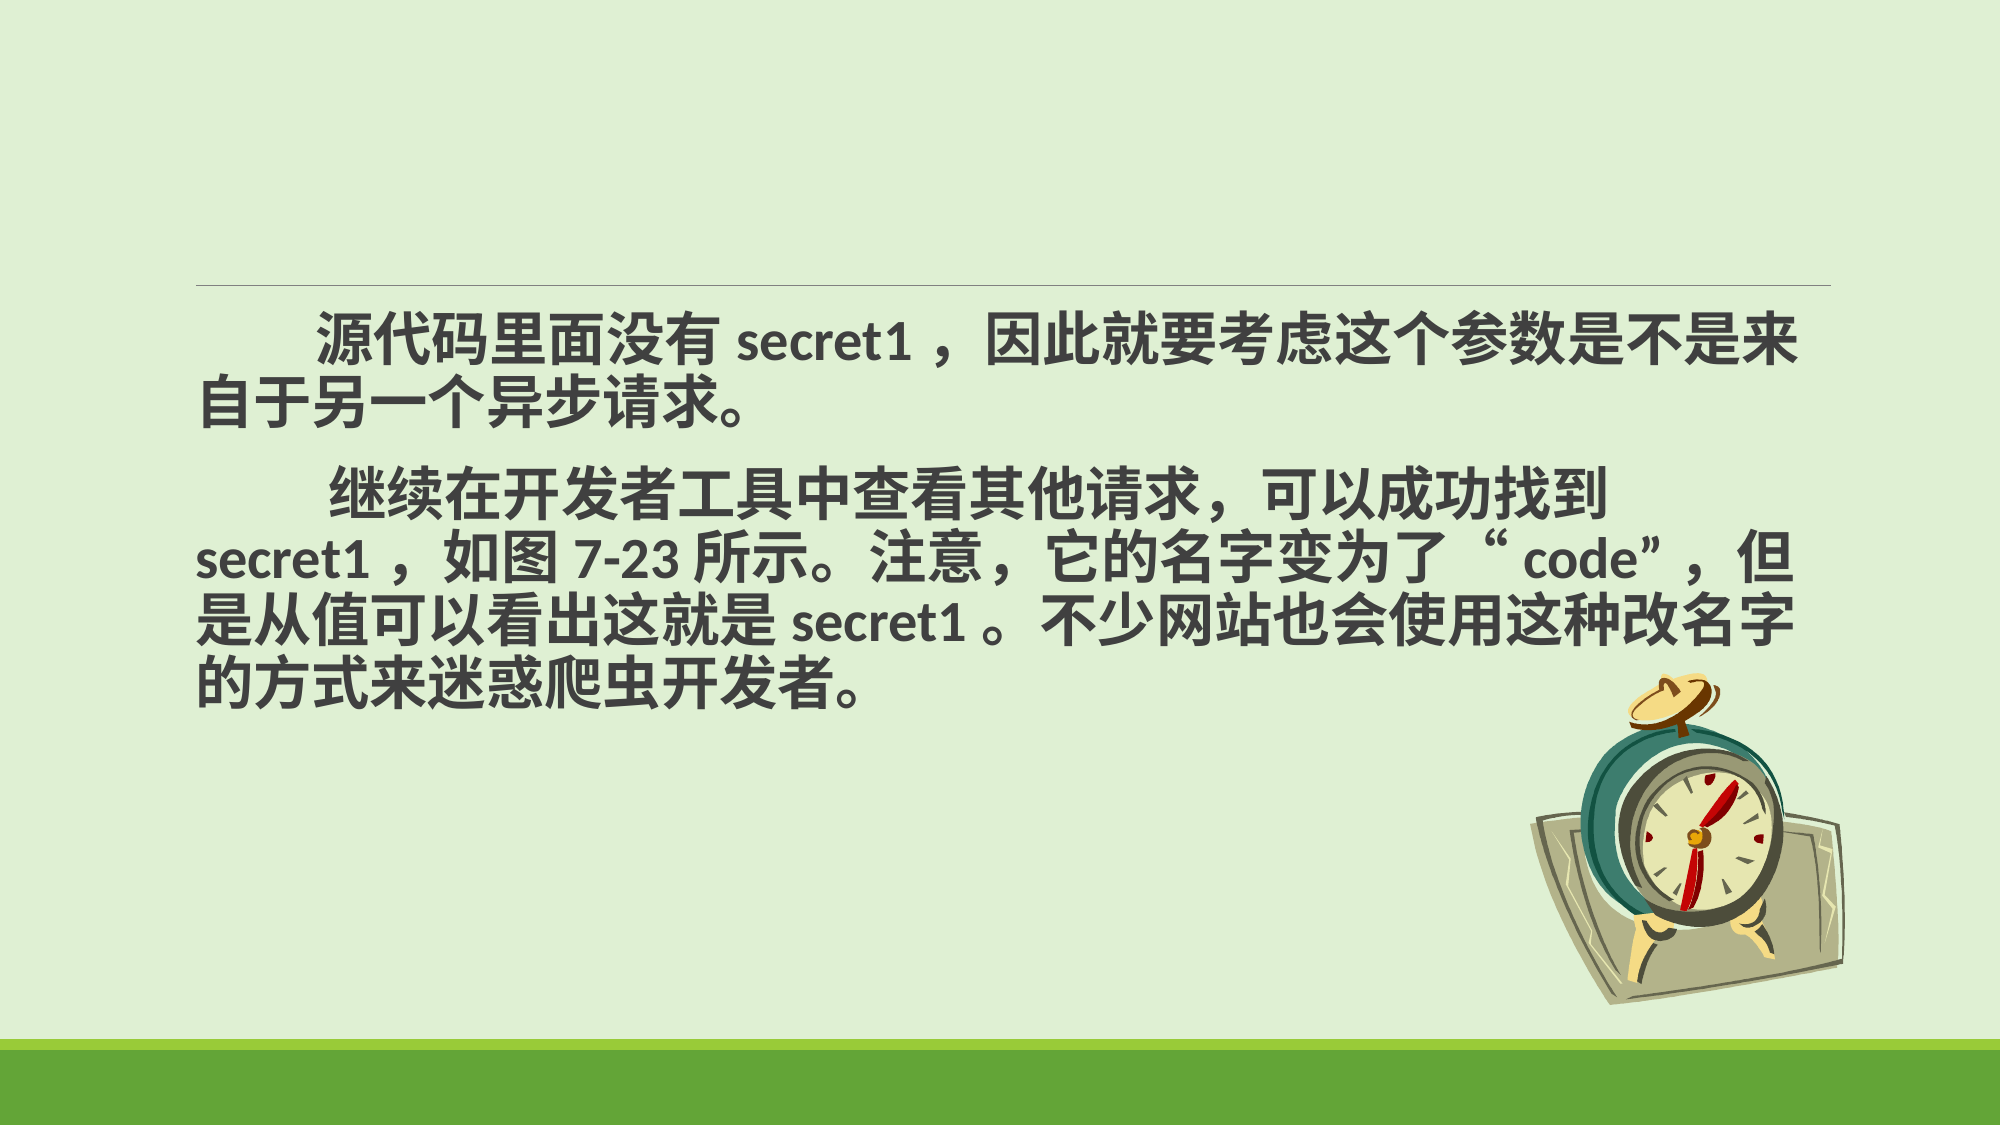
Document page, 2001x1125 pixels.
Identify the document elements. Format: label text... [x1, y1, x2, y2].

picture [1528, 668, 1851, 1011]
list 源代码里面没有secret1，因此就要考虑这个参数是不是来自于另一个异步请求。 继续在开发者工具中查看其他请求，可以成功找到secret1，如图7-23所示。注意，它的名字变为了“code”，但是从值可以看出这就是secret1。不少网站也会使用这种改名字的方式来迷惑爬虫开发者。 [180, 302, 1830, 963]
